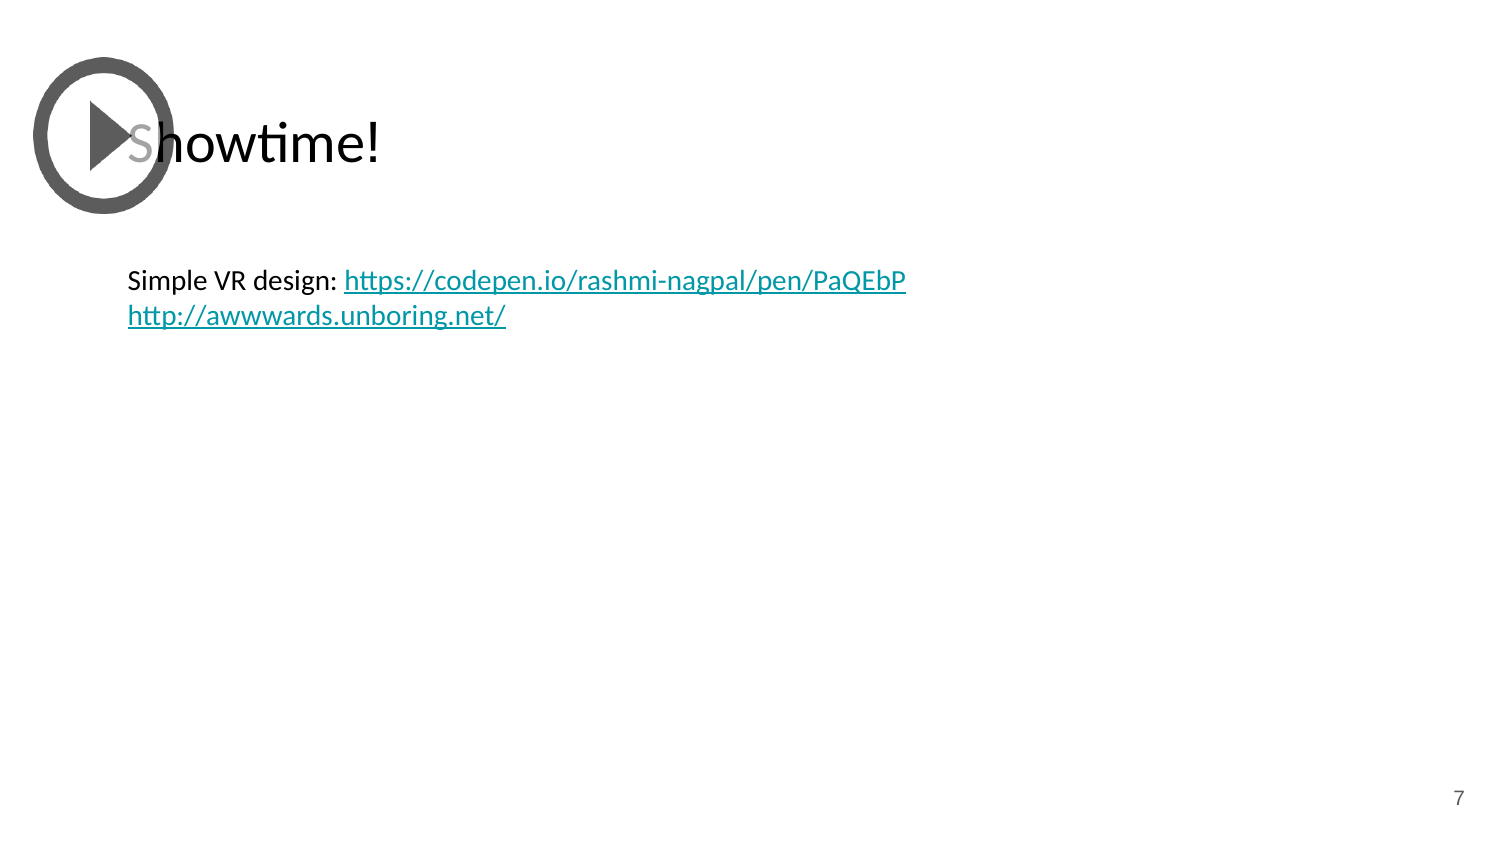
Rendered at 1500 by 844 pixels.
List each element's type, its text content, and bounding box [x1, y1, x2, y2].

picture [33, 57, 175, 215]
slide_number ‹#› [1389, 764, 1480, 830]
title Showtime! [180, 89, 413, 183]
text_box Simple VR design: https://codepen.io/rashmi-nagpal/pen/PaQEbP http://awwwards.unboring.net/ [112, 246, 1233, 341]
